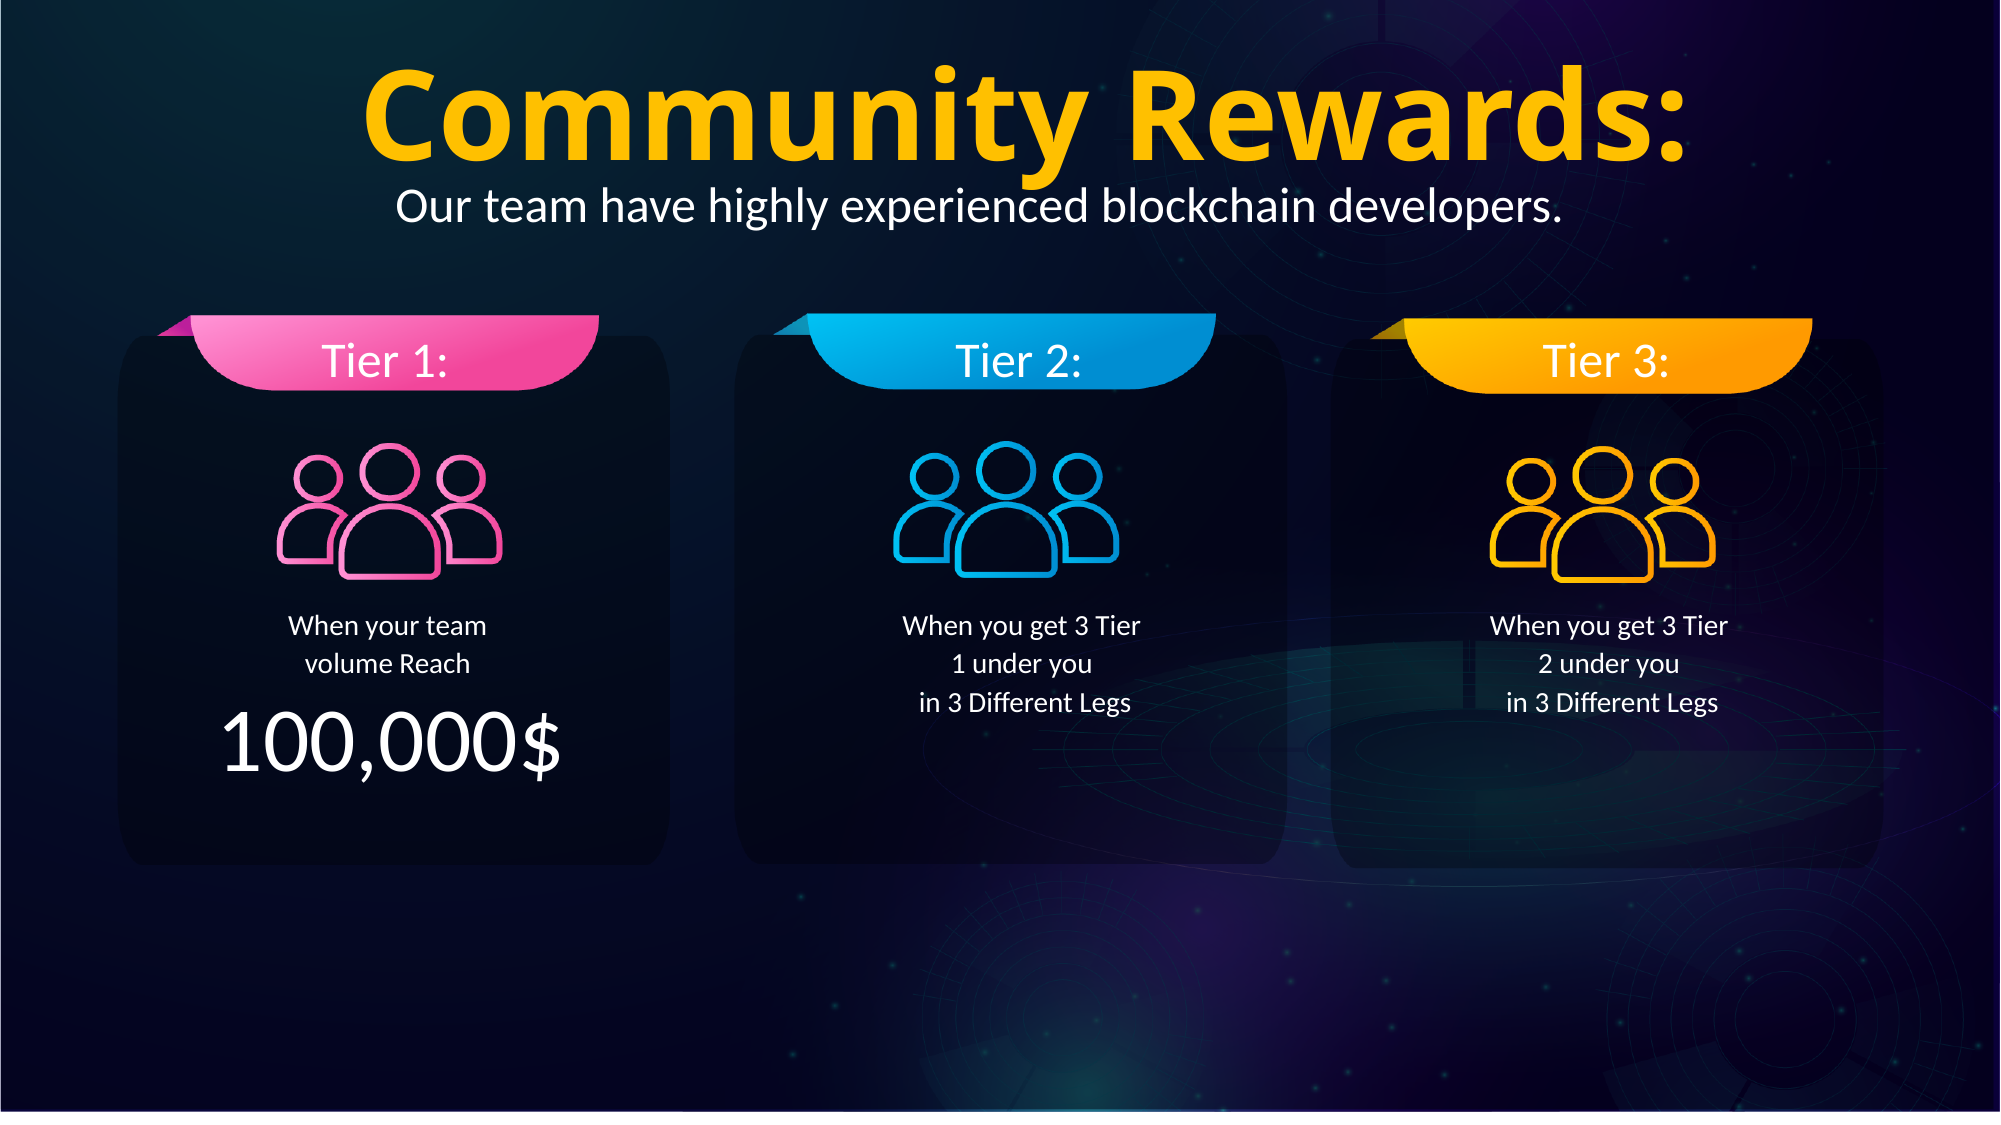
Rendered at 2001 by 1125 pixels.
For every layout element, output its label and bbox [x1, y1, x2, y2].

list [0, 0, 2000, 1112]
